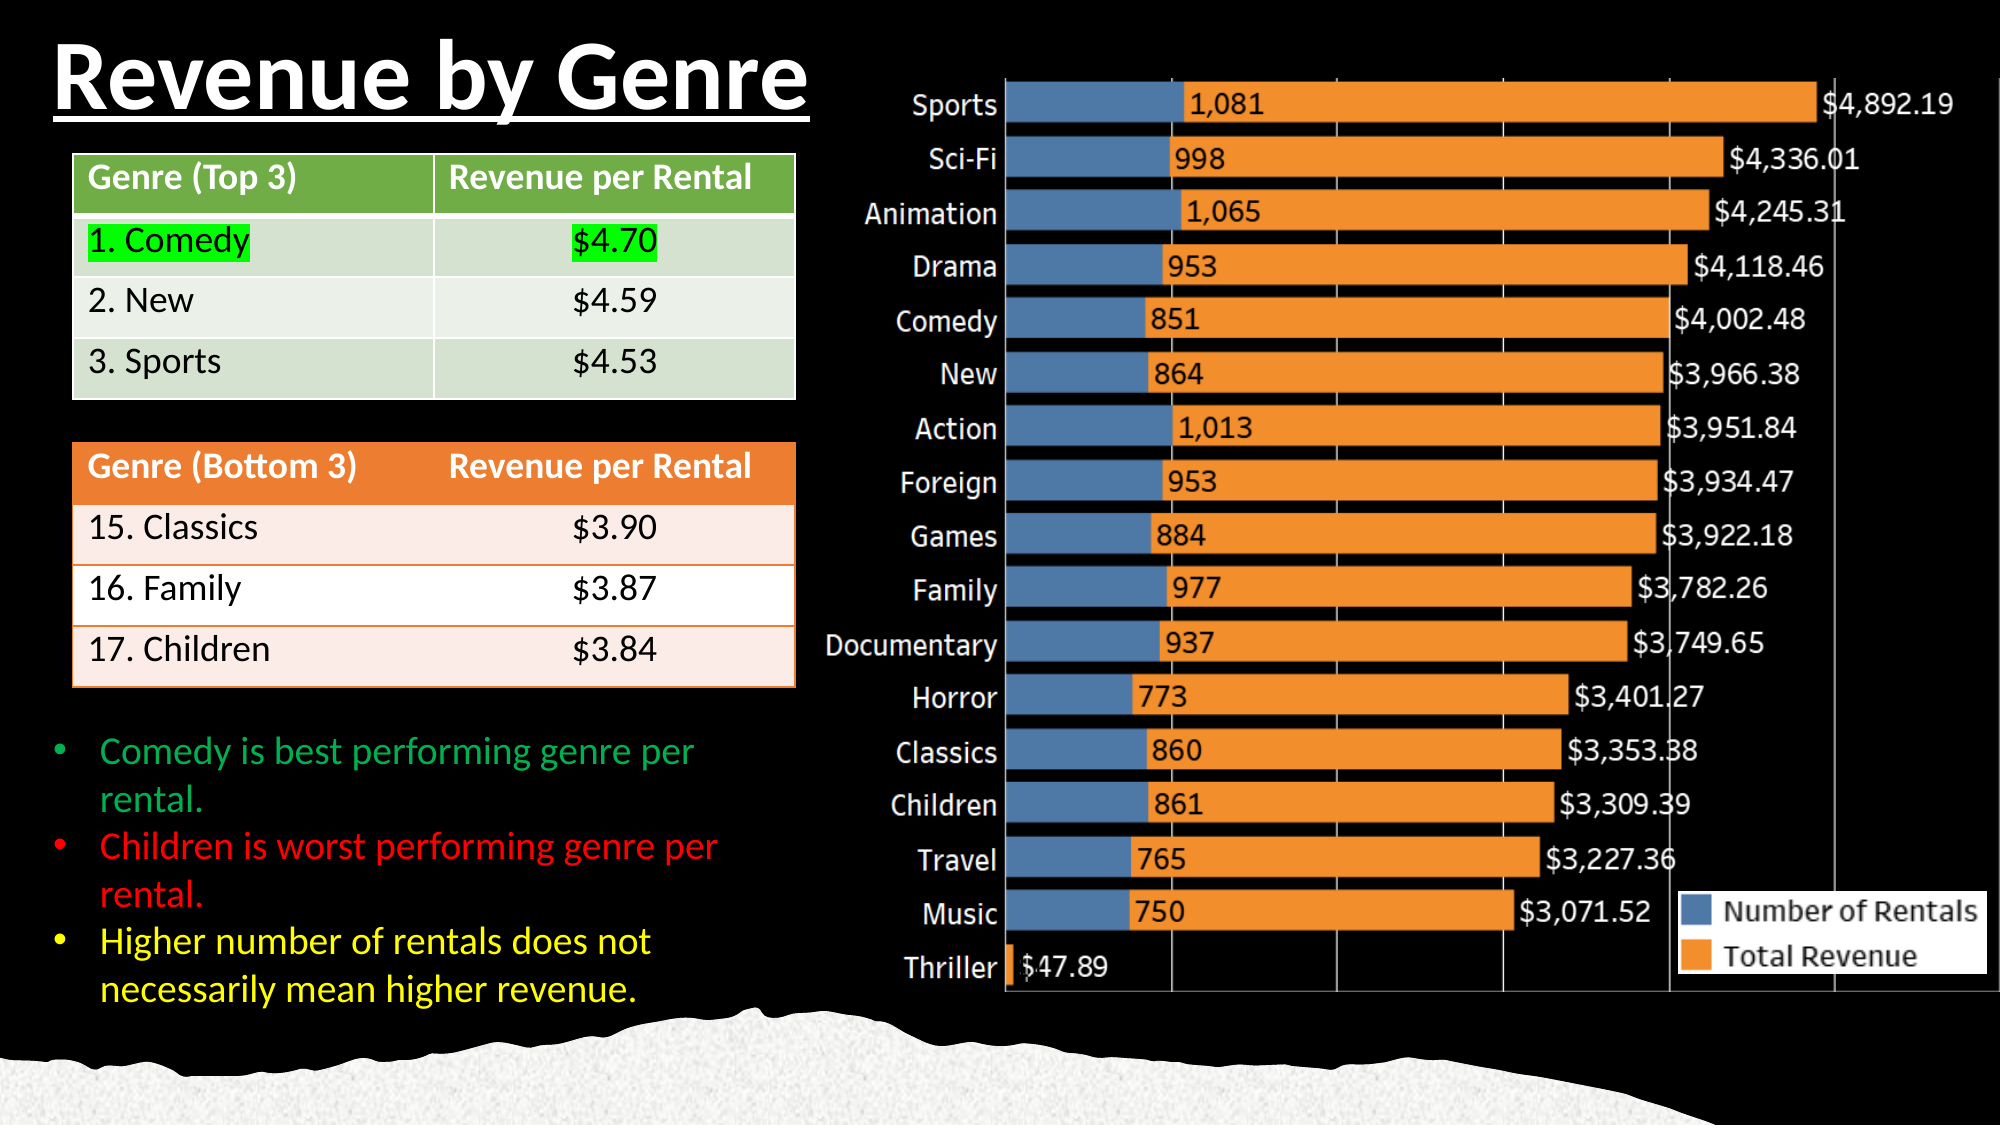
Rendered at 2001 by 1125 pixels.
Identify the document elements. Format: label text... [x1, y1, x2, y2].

table_cell 2. New [74, 278, 433, 337]
table_cell 17. Children [73, 627, 434, 686]
table_header Genre (Bottom 3) [73, 444, 434, 503]
table_cell $3.87 [434, 566, 794, 625]
text_box Revenue by Genre [38, 1, 886, 137]
table_cell 1. Comedy [74, 219, 433, 276]
table_cell 3. Sports [74, 339, 433, 398]
picture [804, 78, 2000, 992]
table_cell $4.53 [435, 339, 794, 398]
text_box [0, 0, 2000, 1125]
table_cell $4.59 [435, 278, 794, 337]
table_cell 16. Family [73, 566, 434, 625]
table_cell 15. Classics [73, 505, 434, 564]
table_header Revenue per Rental [435, 155, 794, 213]
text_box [0, 1007, 1716, 1125]
table_cell $3.84 [434, 627, 794, 686]
table_header Revenue per Rental [434, 444, 794, 503]
table_cell $4.70 [435, 219, 794, 276]
table_cell $3.90 [434, 505, 794, 564]
text_box Comedy is best performing genre per rental. Children is worst performing genre per rental. Higher number of rentals does not necessarily mean higher revenue. [38, 717, 796, 1007]
table_header Genre (Top 3) [74, 155, 433, 213]
